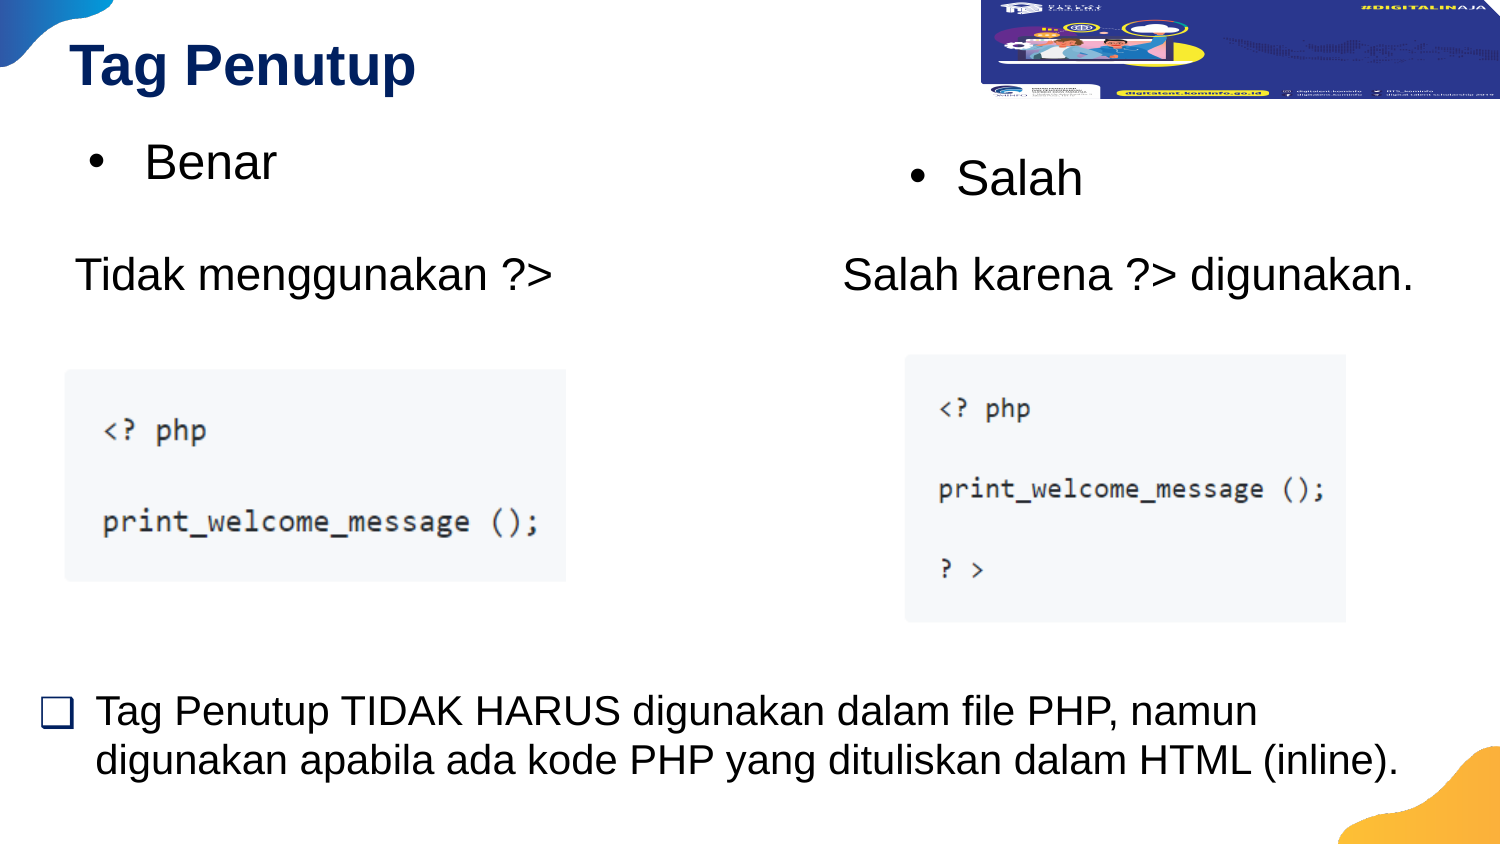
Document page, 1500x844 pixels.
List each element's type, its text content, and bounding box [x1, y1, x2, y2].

text_box Tidak menggunakan ?> [59, 236, 578, 296]
picture [54, 357, 566, 593]
text_box Salah [894, 137, 1433, 236]
text_box Tag Penutup TIDAK HARUS digunakan dalam file PHP, namun digunakan apabila ada kode PHP yang dituliskan dalam HTML (inline). [24, 675, 1441, 825]
picture [893, 344, 1346, 642]
picture [1335, 738, 1500, 844]
text_box Salah karena ?> digunakan. [827, 236, 1441, 342]
text_box Tag Penutup [54, 19, 977, 105]
text_box Benar [54, 128, 1441, 346]
picture [980, 0, 1500, 100]
picture [0, 0, 115, 73]
